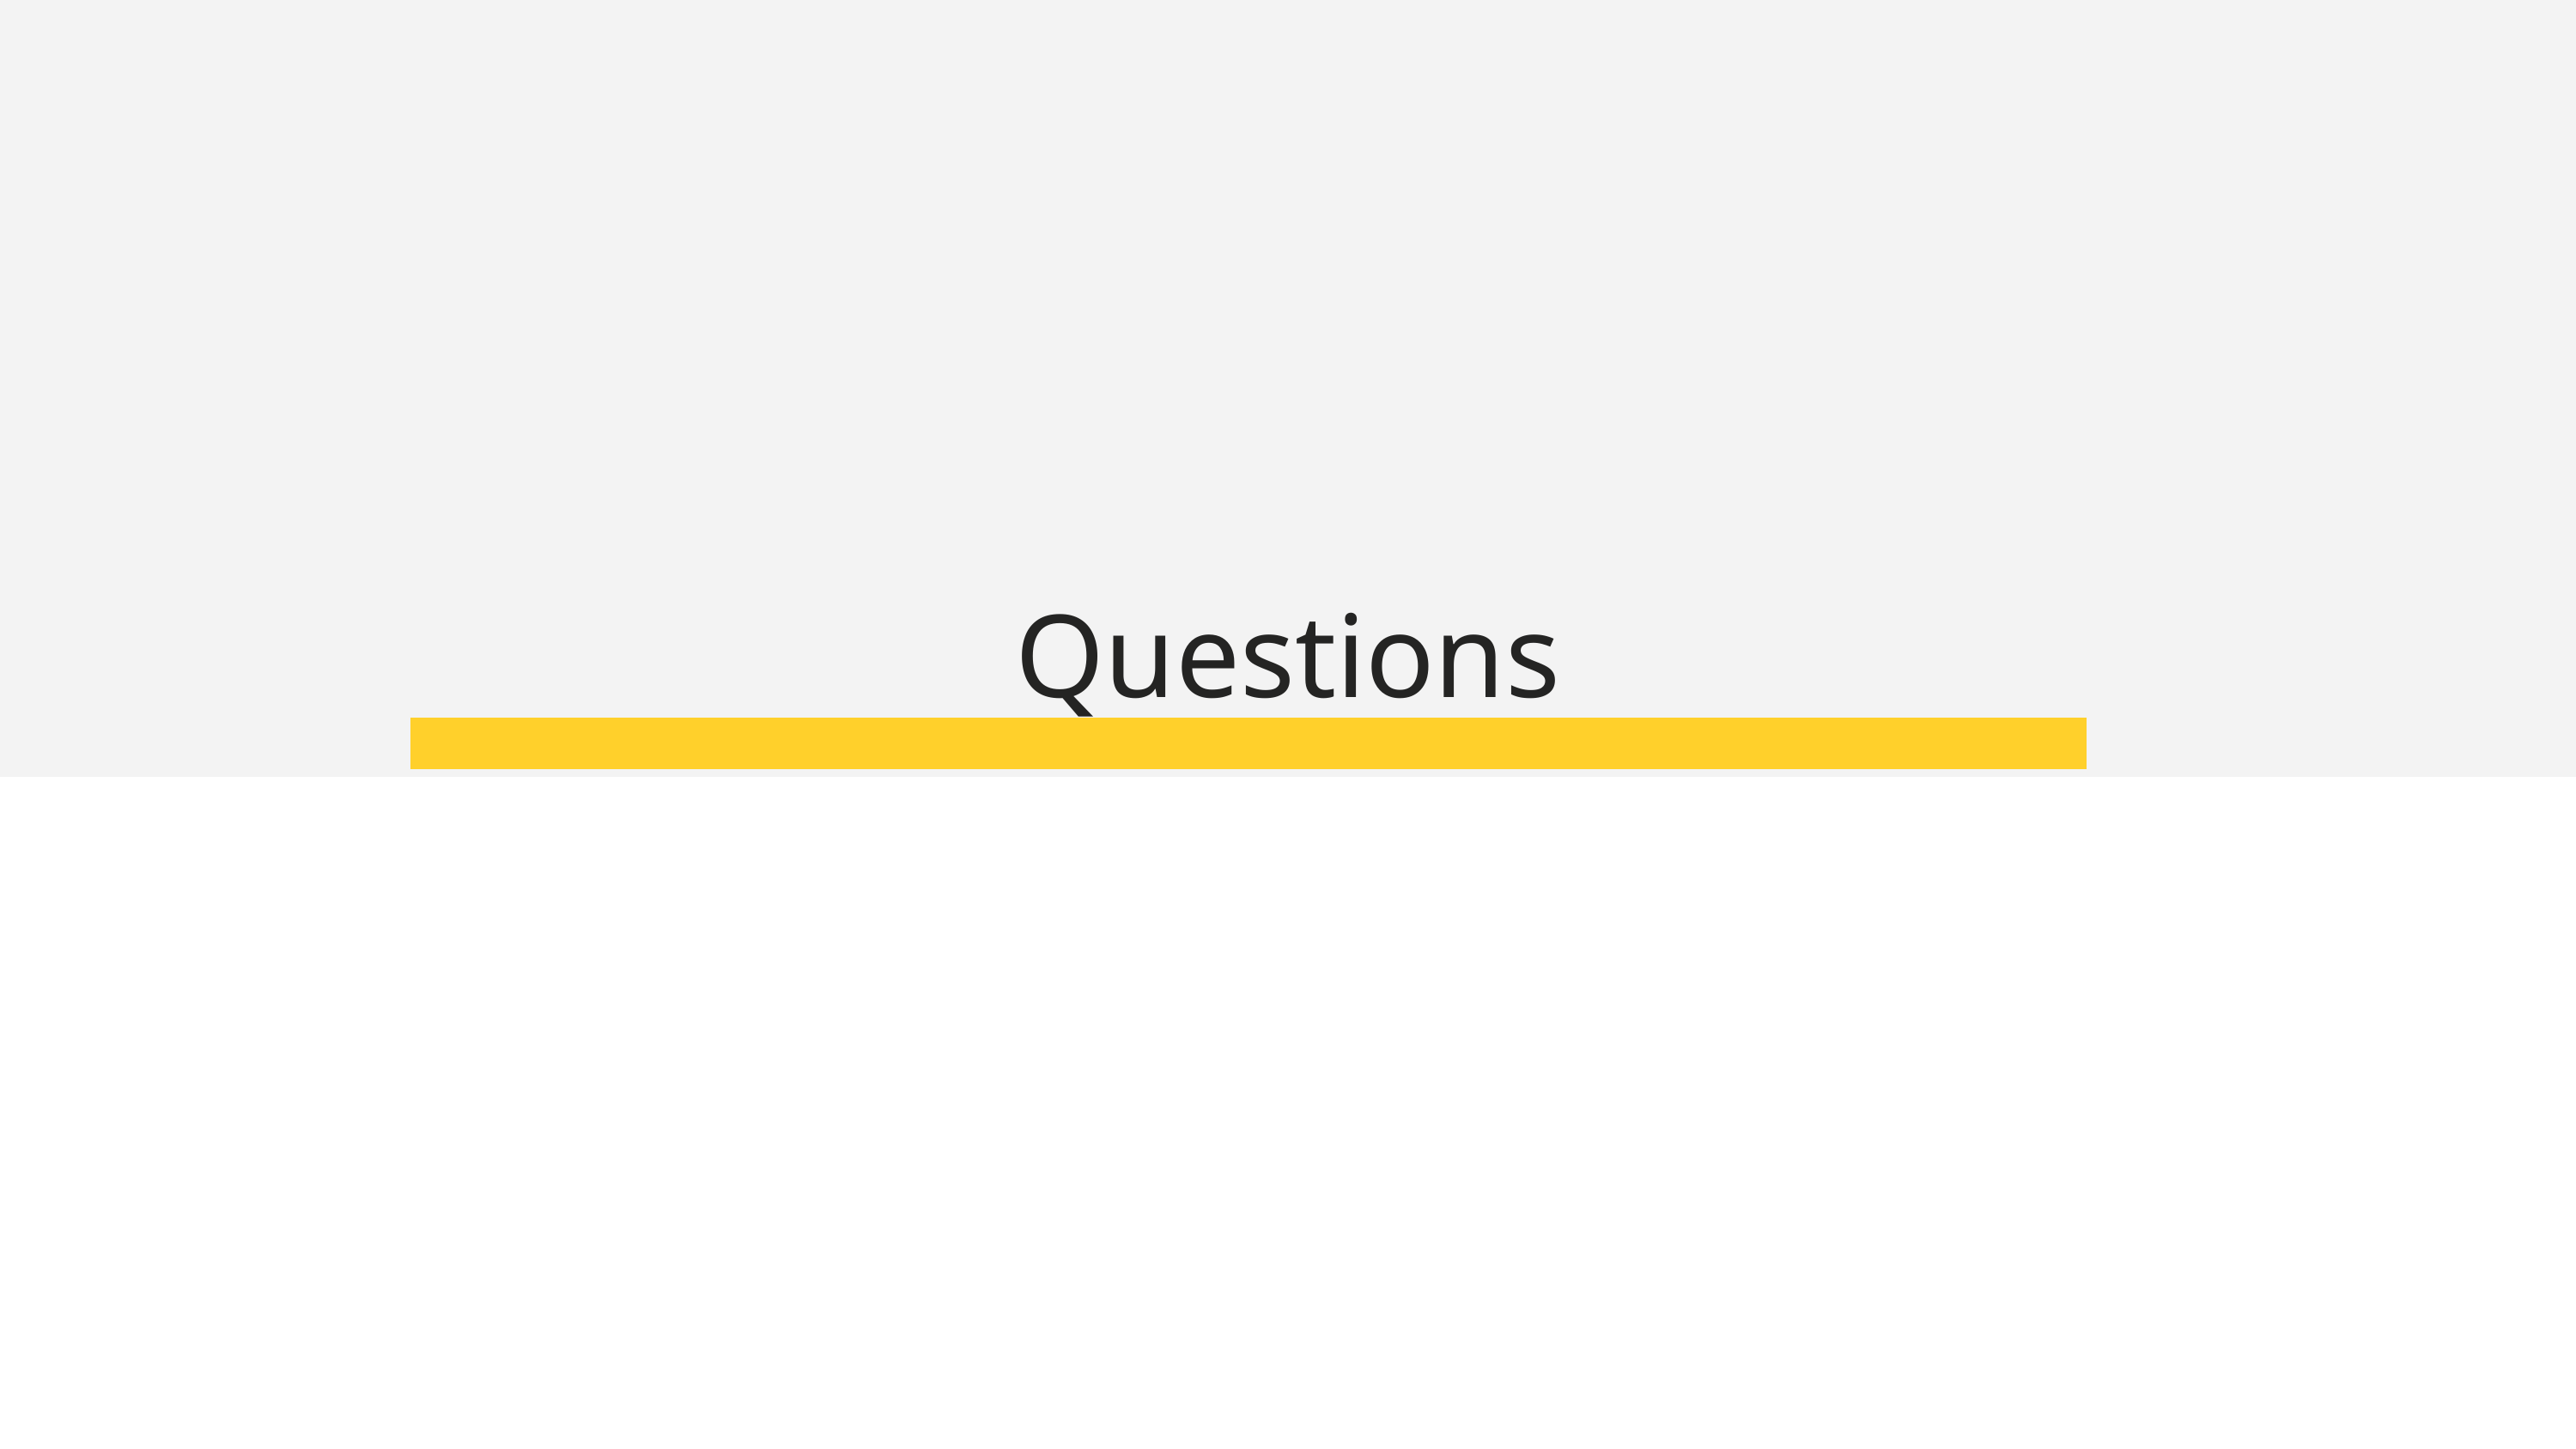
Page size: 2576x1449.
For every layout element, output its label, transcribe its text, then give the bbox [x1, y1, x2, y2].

text_box Questions [1511, 555, 1769, 720]
text_box Questions [807, 555, 1066, 720]
text_box [0, 0, 2576, 777]
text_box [1070, 57, 1506, 1449]
